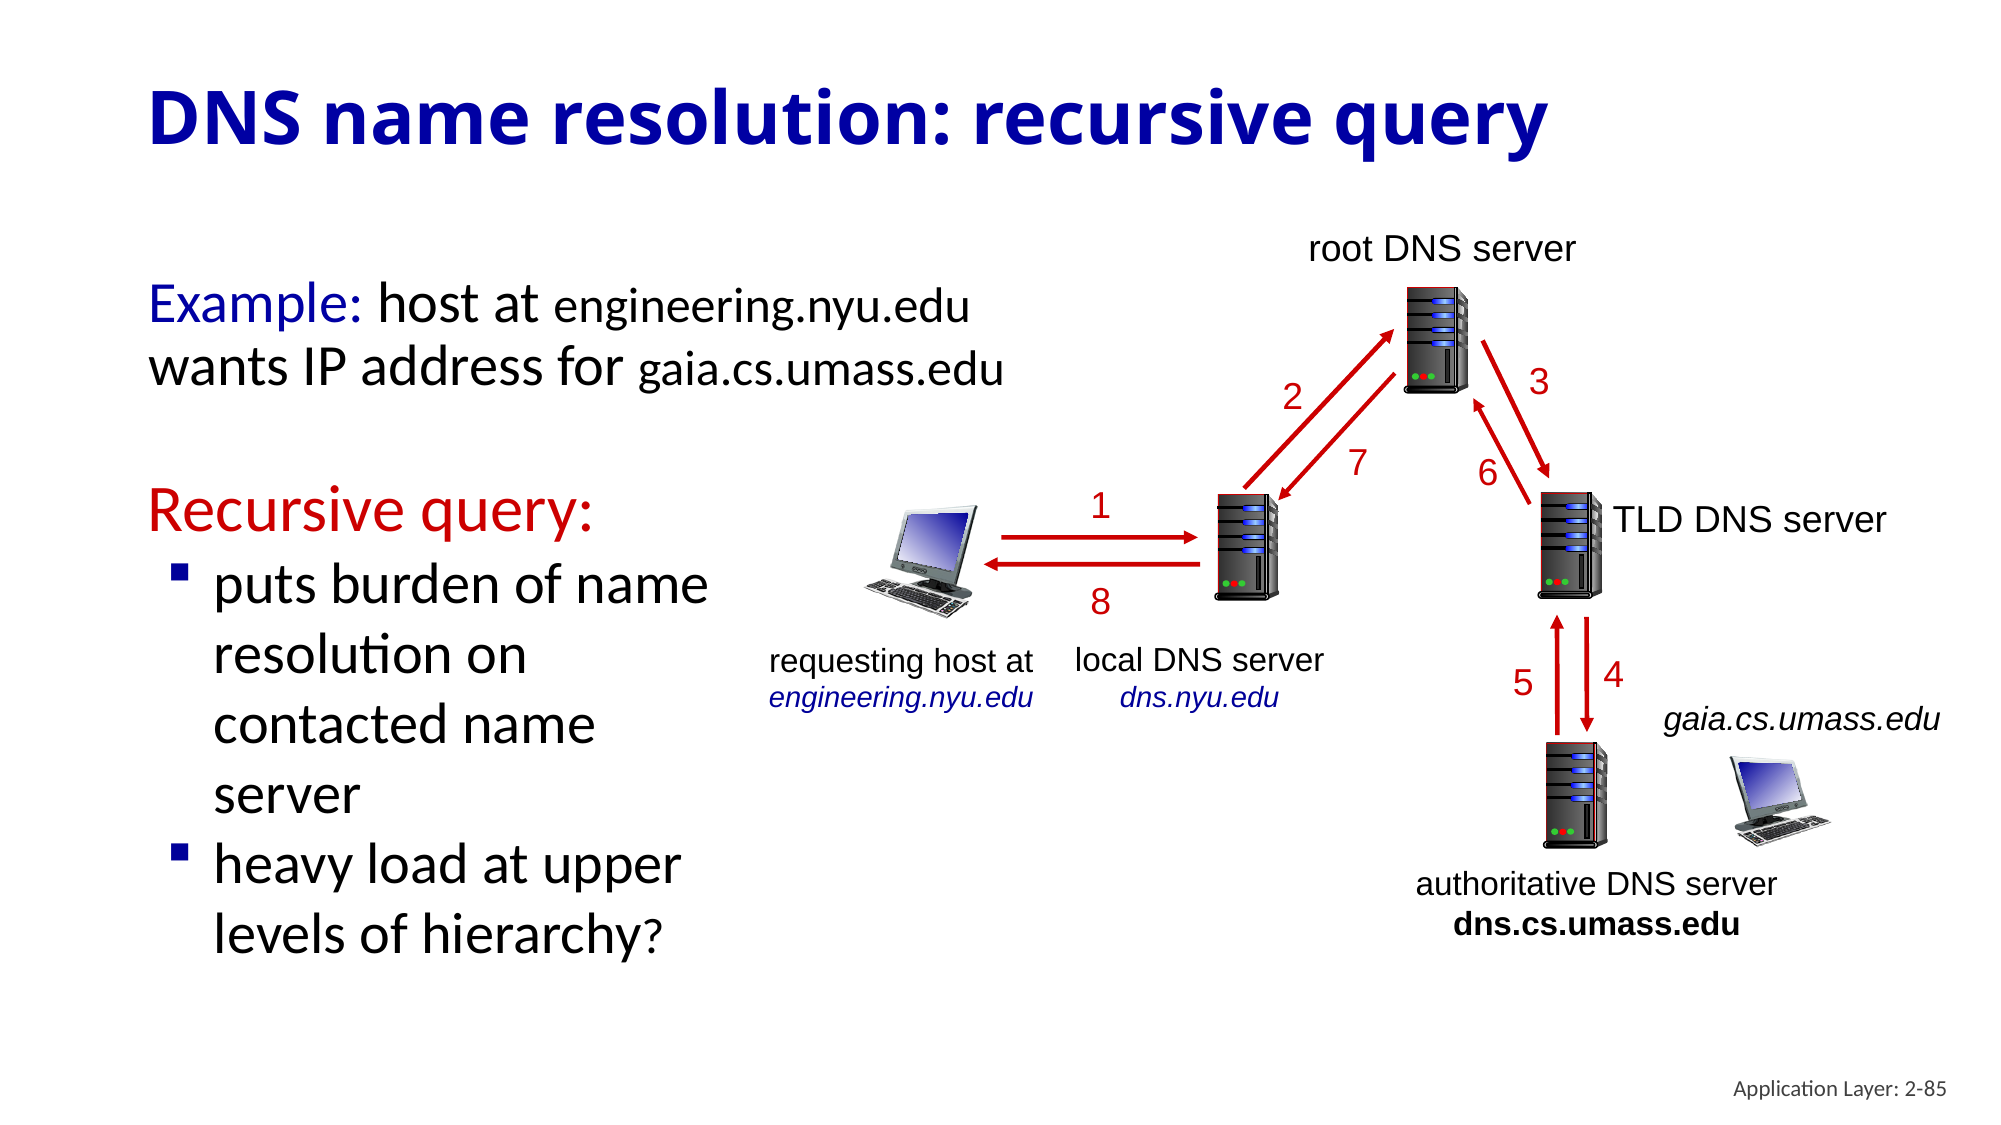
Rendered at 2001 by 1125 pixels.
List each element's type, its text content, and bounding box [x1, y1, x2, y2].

text_box Example: host at engineering.nyu.edu wants IP address for gaia.cs.umass.edu [112, 265, 1042, 440]
text_box Recursive query: puts burden of name resolution on contacted name server heavy load at upper levels of hierarchy? [132, 457, 741, 990]
text_box [1318, 328, 1395, 411]
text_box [1538, 492, 1603, 599]
text_box [983, 558, 1201, 571]
text_box [1280, 373, 1395, 500]
text_box 2 [1267, 364, 1318, 425]
text_box 4 [1588, 642, 1639, 703]
text_box TLD DNS server [1585, 487, 1915, 548]
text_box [1543, 742, 1608, 848]
text_box [1473, 398, 1530, 505]
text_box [1214, 494, 1280, 600]
text_box 8 [1075, 569, 1127, 629]
text_box gaia.cs.umass.edu [1648, 690, 1957, 745]
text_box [1045, 631, 1354, 722]
text_box 6 [1462, 440, 1514, 501]
text_box 1 [1075, 473, 1127, 534]
text_box 5 [1498, 650, 1549, 711]
text_box [1550, 614, 1564, 736]
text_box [1404, 287, 1469, 393]
slide_number Application Layer: 2-85 [1512, 1056, 1963, 1117]
text_box 7 [1332, 430, 1384, 491]
text_box root DNS server [1277, 216, 1608, 277]
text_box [836, 500, 982, 627]
text_box [1001, 531, 1198, 544]
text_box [1726, 752, 1856, 854]
text_box [1516, 410, 1550, 479]
text_box [1580, 616, 1594, 732]
text_box requesting host at engineering.nyu.edu [754, 631, 1045, 721]
title DNS name resolution: recursive query [131, 47, 1856, 195]
text_box 3 [1441, 349, 1638, 410]
text_box authoritative DNS server dns.cs.umass.edu [1400, 855, 1794, 950]
